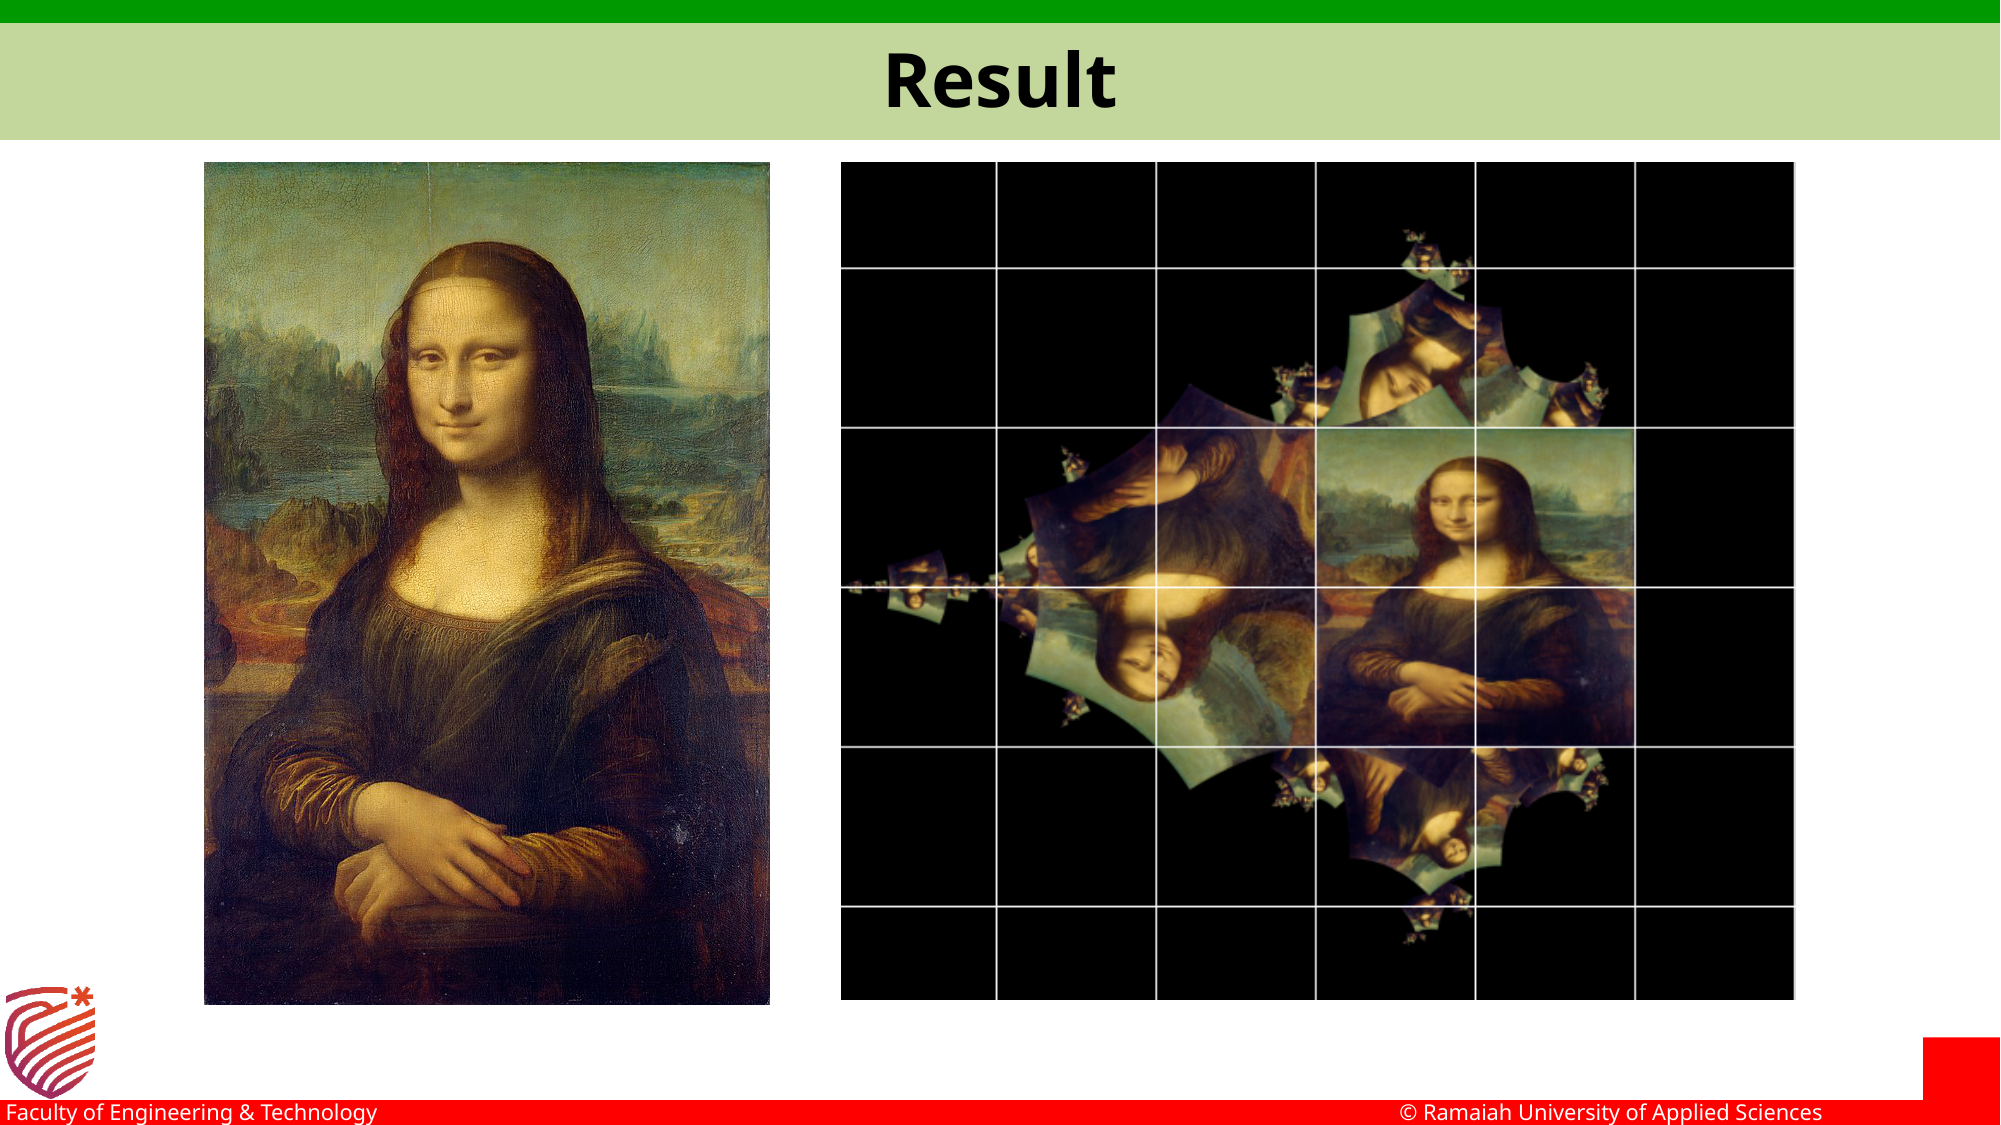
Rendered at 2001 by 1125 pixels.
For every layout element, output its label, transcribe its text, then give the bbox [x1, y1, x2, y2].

title Result [30, 24, 1970, 130]
picture [5, 986, 95, 1099]
picture [840, 162, 1796, 1000]
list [204, 162, 771, 1006]
